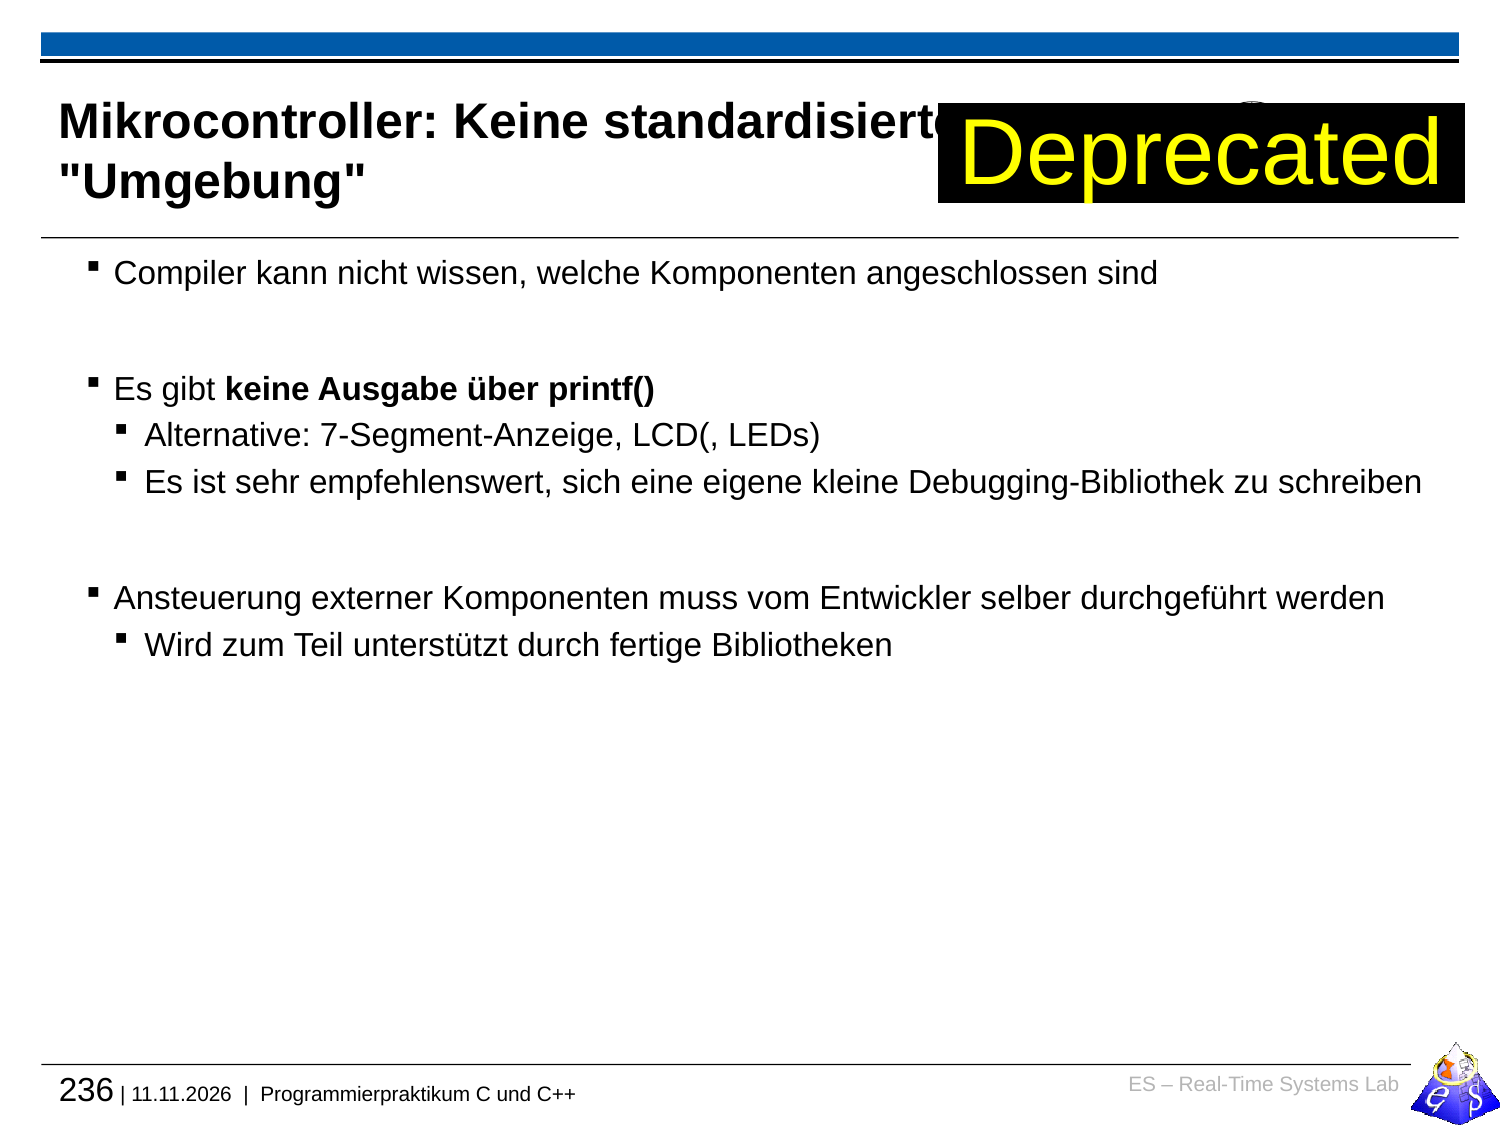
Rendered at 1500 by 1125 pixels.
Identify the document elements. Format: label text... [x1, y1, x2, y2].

title Mikrocontroller: Keine standardisierte "Umgebung" [58, 80, 1187, 218]
list Compiler kann nicht wissen, welche Komponenten angeschlossen sind Es gibt keine Ausgabe über printf() Alternative: 7-Segment-Anzeige, LCD(, LEDs) Es ist sehr empfehlenswert, sich eine eigene kleine Debugging-Bibliothek zu schreiben Ansteuerung externer Komponenten muss vom Entwickler selber durchgeführt werden Wird zum Teil unterstützt durch fertige Bibliotheken [41, 243, 1459, 1059]
picture [1411, 1041, 1500, 1125]
picture [1187, 84, 1483, 214]
text_box Deprecated [938, 103, 1465, 203]
